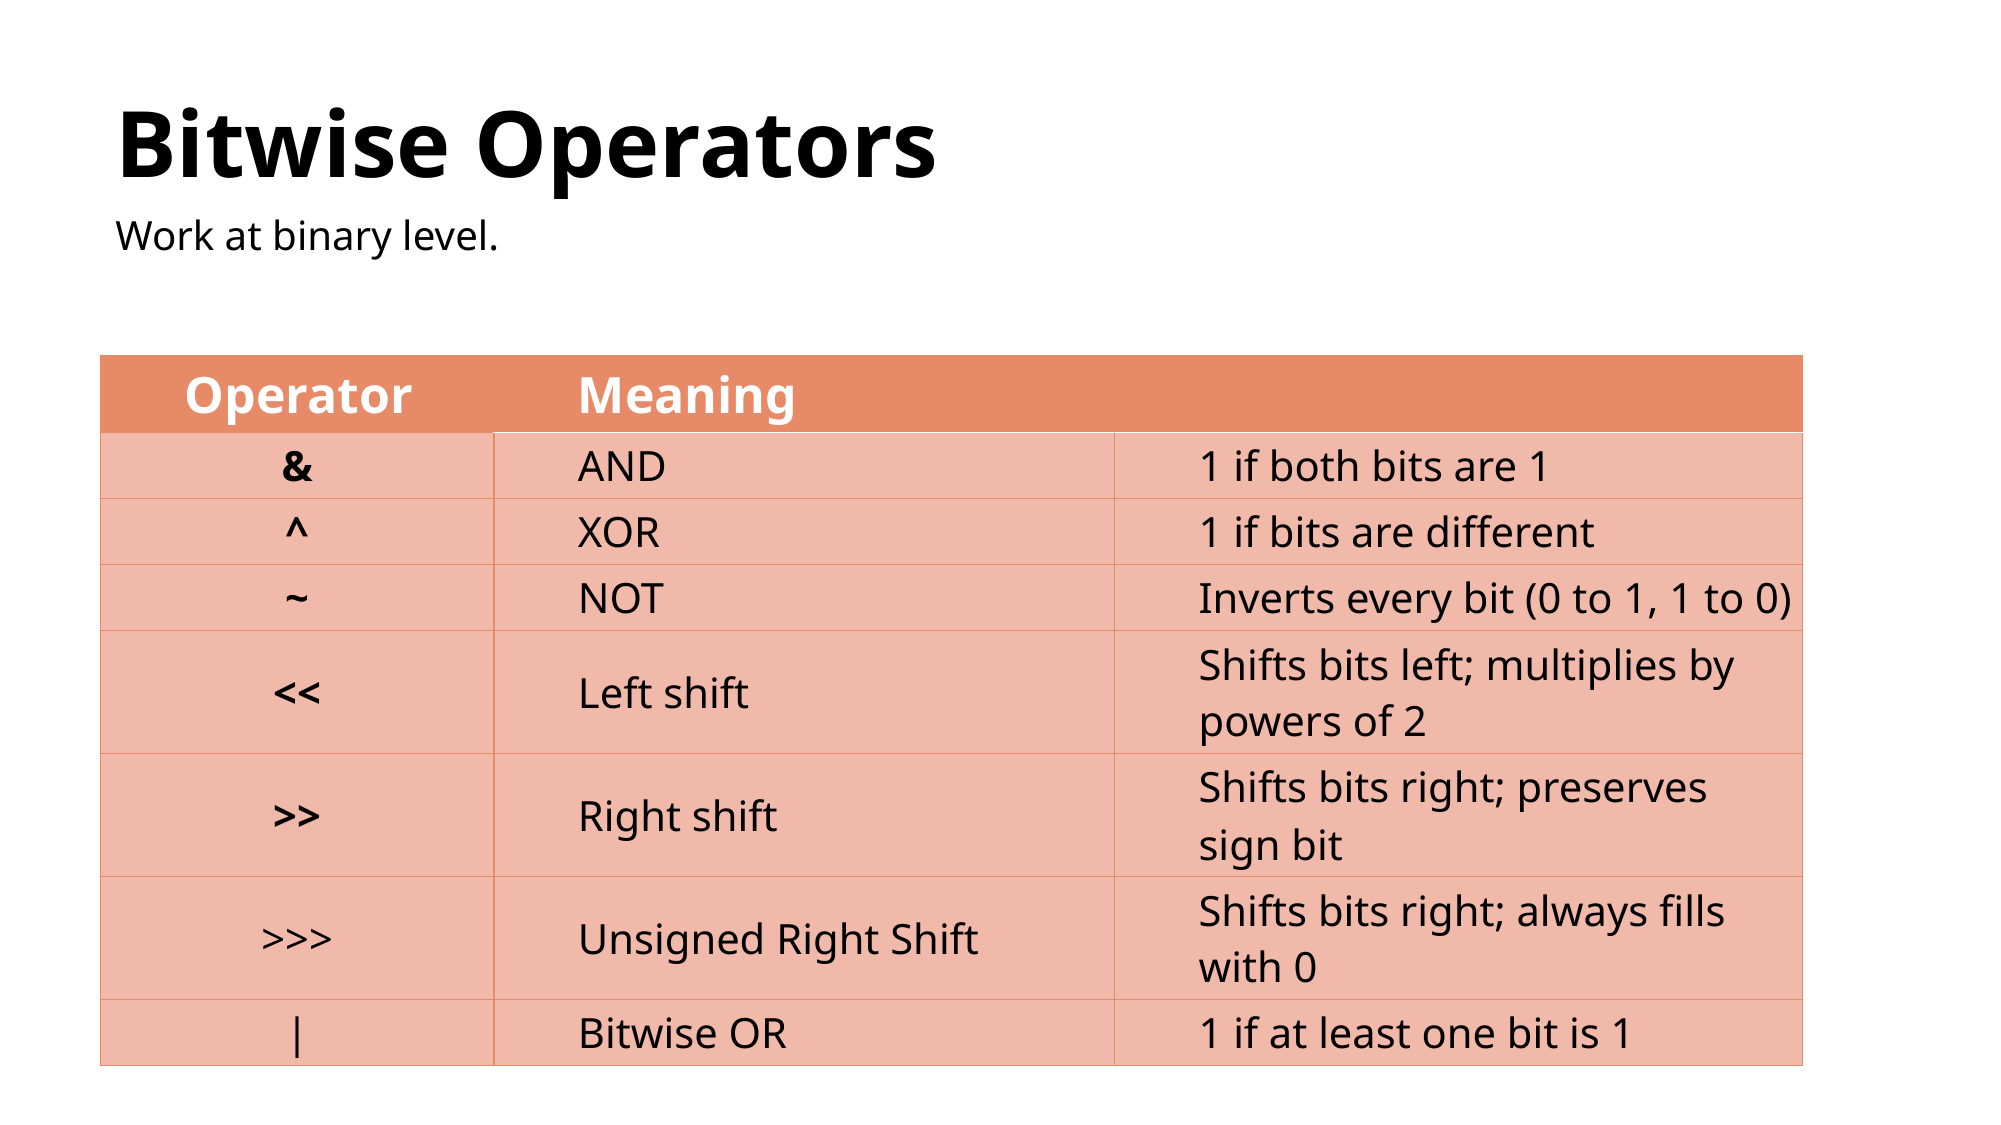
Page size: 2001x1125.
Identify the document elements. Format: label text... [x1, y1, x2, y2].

table_cell Inverts every bit (0 to 1, 1 to 0) [1115, 565, 1802, 630]
table_cell | [101, 1000, 493, 1065]
table_cell Right shift [495, 754, 1114, 876]
table_cell 1 if both bits are 1 [1115, 433, 1802, 498]
table_cell 1 if at least one bit is 1 [1115, 1000, 1802, 1065]
table_cell Bitwise OR [495, 1000, 1114, 1065]
table_header Operator [101, 356, 493, 432]
list Work at binary level. [100, 193, 691, 267]
table_cell ~ [101, 565, 493, 630]
table_cell & [101, 433, 493, 498]
table_header [1115, 356, 1802, 432]
title Bitwise Operators [100, 90, 1139, 185]
table_cell XOR [495, 499, 1114, 564]
table_cell << [101, 631, 493, 753]
table_cell Shifts bits left; multiplies by powers of 2 [1115, 631, 1802, 753]
table_cell AND [495, 433, 1114, 498]
table_cell >> [101, 754, 493, 876]
table_cell Shifts bits right; preserves sign bit [1115, 754, 1802, 876]
table_cell Shifts bits right; always fills with 0 [1115, 877, 1802, 999]
table_cell >>> [101, 877, 493, 999]
table_cell NOT [495, 565, 1114, 630]
table_cell ^ [101, 499, 493, 564]
table_cell Left shift [495, 631, 1114, 753]
table_cell Unsigned Right Shift [495, 877, 1114, 999]
table_header Meaning [495, 356, 1114, 432]
table_cell 1 if bits are different [1115, 499, 1802, 564]
